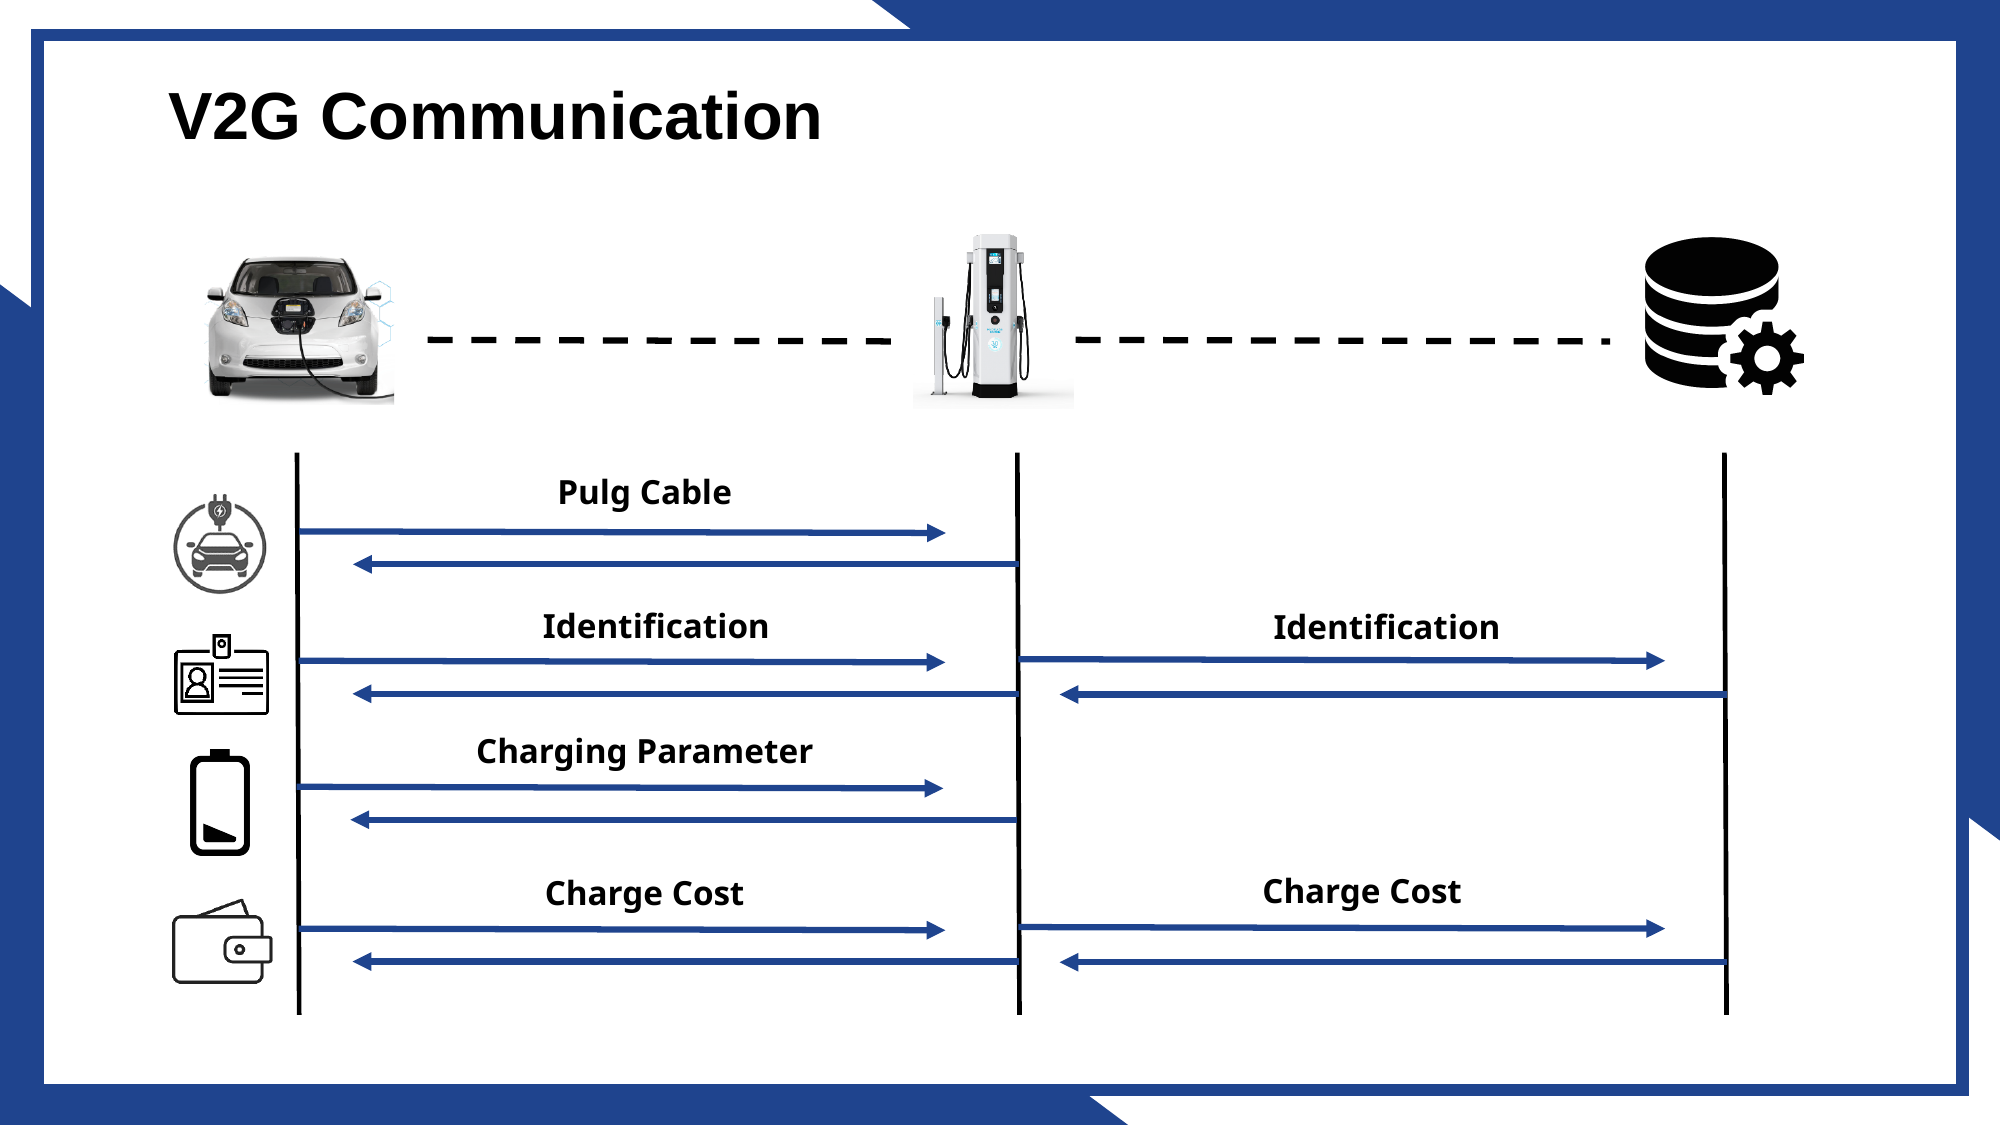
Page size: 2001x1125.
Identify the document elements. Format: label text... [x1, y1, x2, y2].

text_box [296, 789, 300, 1015]
picture [174, 634, 269, 715]
text_box Identification [528, 593, 795, 653]
text_box Charge Cost [1247, 862, 1487, 918]
text_box Charge Cost [530, 864, 769, 920]
text_box V2G Communication [153, 65, 1343, 161]
picture [153, 477, 286, 610]
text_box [296, 452, 300, 786]
text_box Charging Parameter [461, 722, 838, 778]
picture [189, 749, 250, 856]
picture [1645, 237, 1804, 395]
text_box Identification [1258, 595, 1526, 655]
picture [167, 886, 277, 997]
text_box Pulg Cable [542, 463, 756, 519]
picture [204, 161, 395, 409]
picture [913, 222, 1074, 409]
